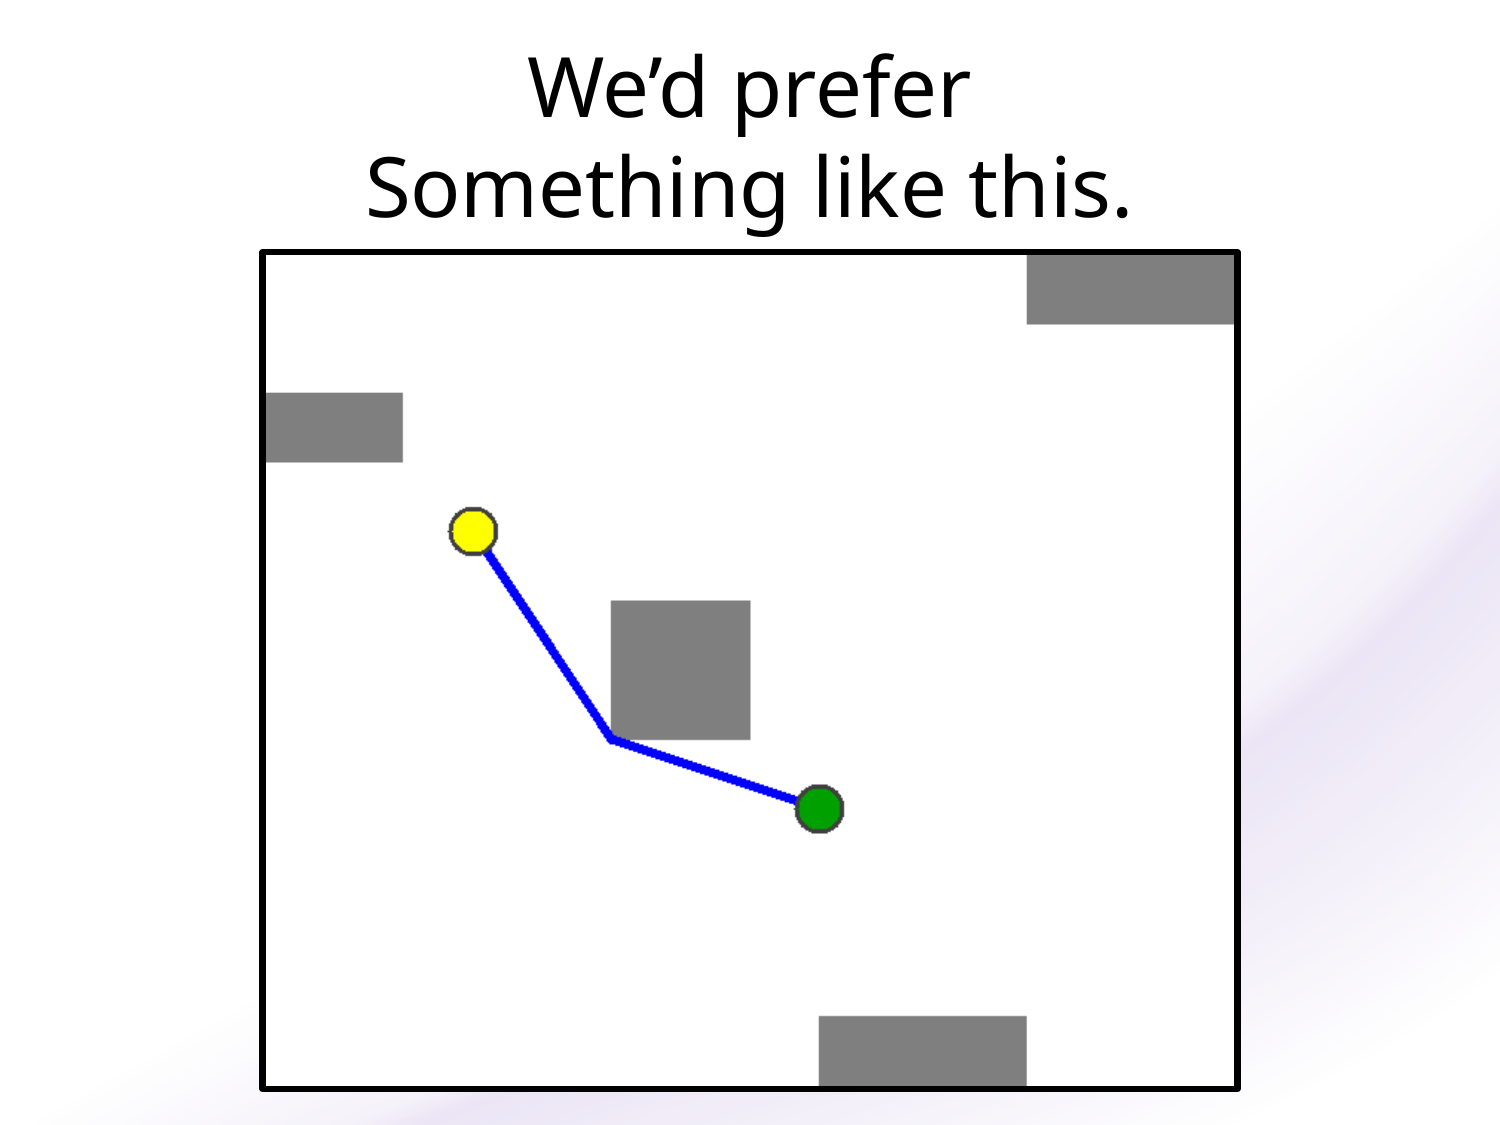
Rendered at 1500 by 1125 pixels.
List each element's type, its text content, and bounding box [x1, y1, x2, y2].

text_box We’d prefer Something like this. [350, 26, 1150, 242]
picture [0, 0, 1500, 1125]
